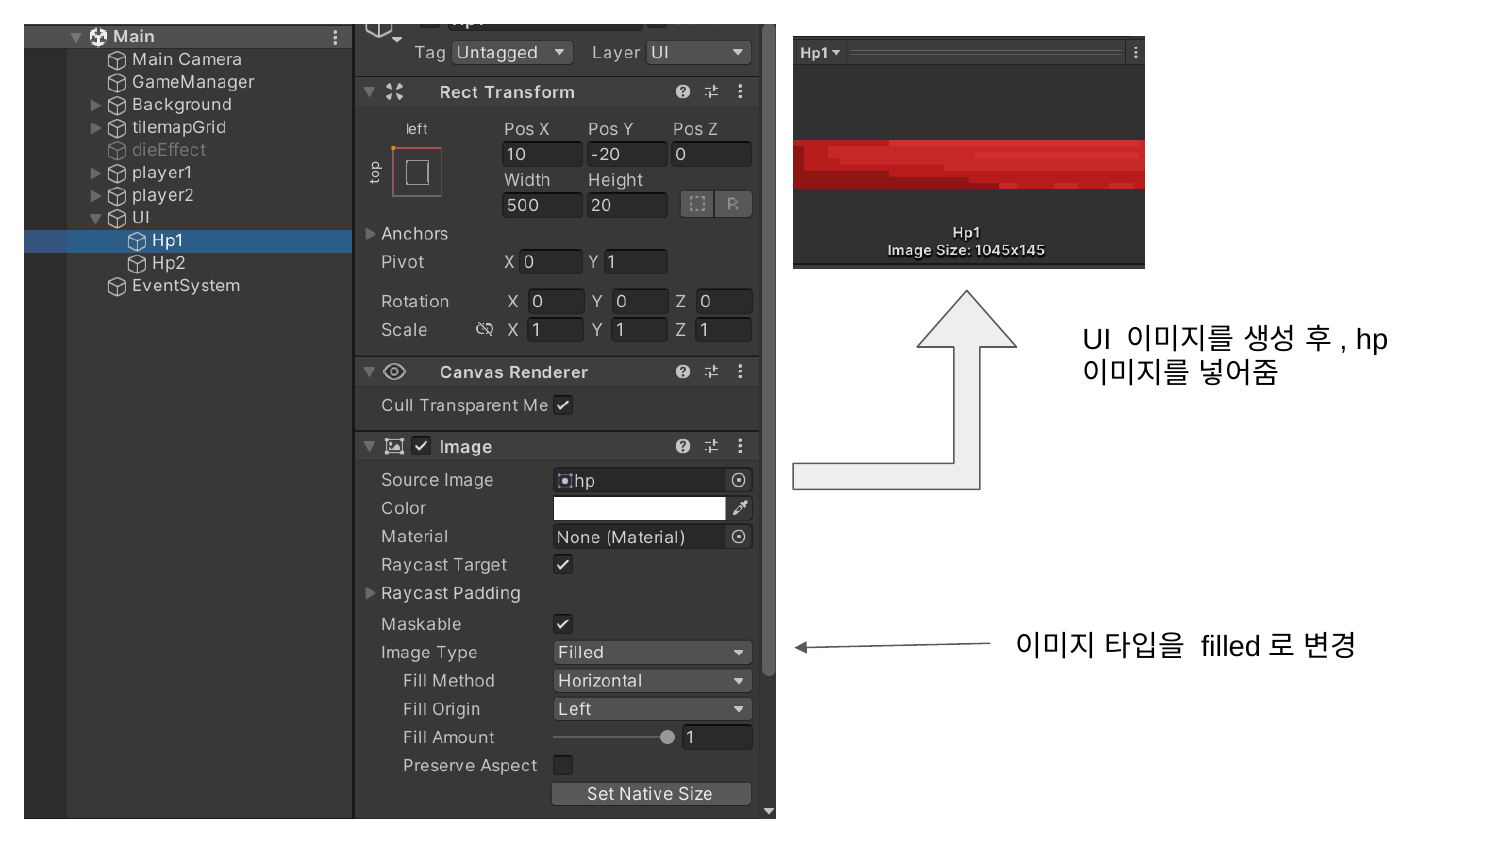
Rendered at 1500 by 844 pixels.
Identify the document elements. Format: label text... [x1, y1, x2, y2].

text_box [794, 643, 991, 648]
text_box UI 이미지를 생성 후, hp 이미지를 넣어줌 [1067, 304, 1500, 405]
text_box 이미지 타입을 filled로 변경 [1000, 612, 1483, 678]
picture [24, 24, 776, 819]
picture [792, 36, 1145, 269]
text_box [793, 290, 1017, 490]
